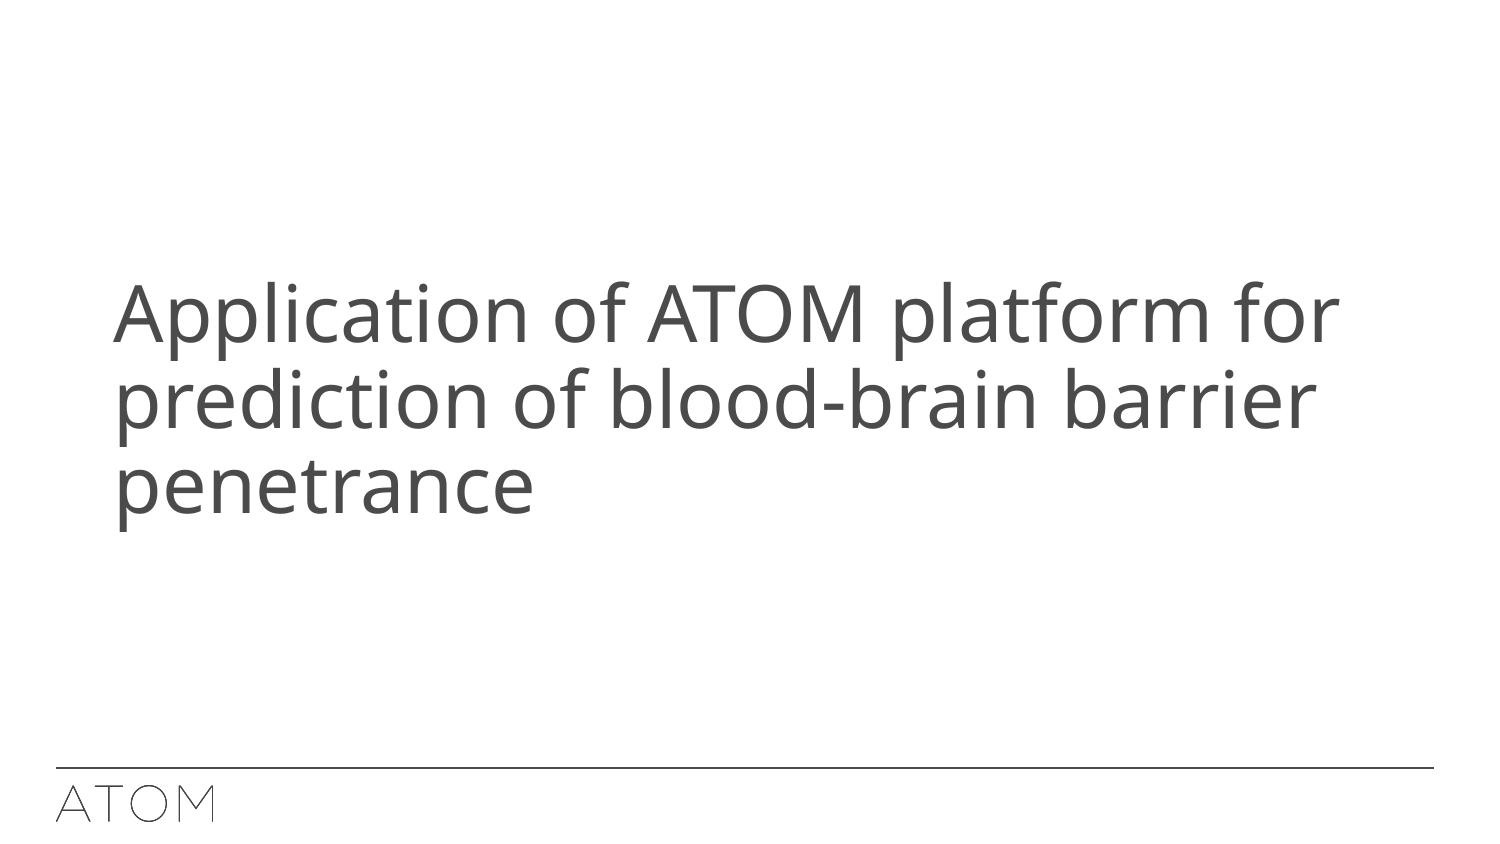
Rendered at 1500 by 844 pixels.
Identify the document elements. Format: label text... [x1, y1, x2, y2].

picture [56, 785, 213, 822]
title Application of ATOM platform for prediction of blood-brain barrier penetrance [102, 185, 1397, 537]
